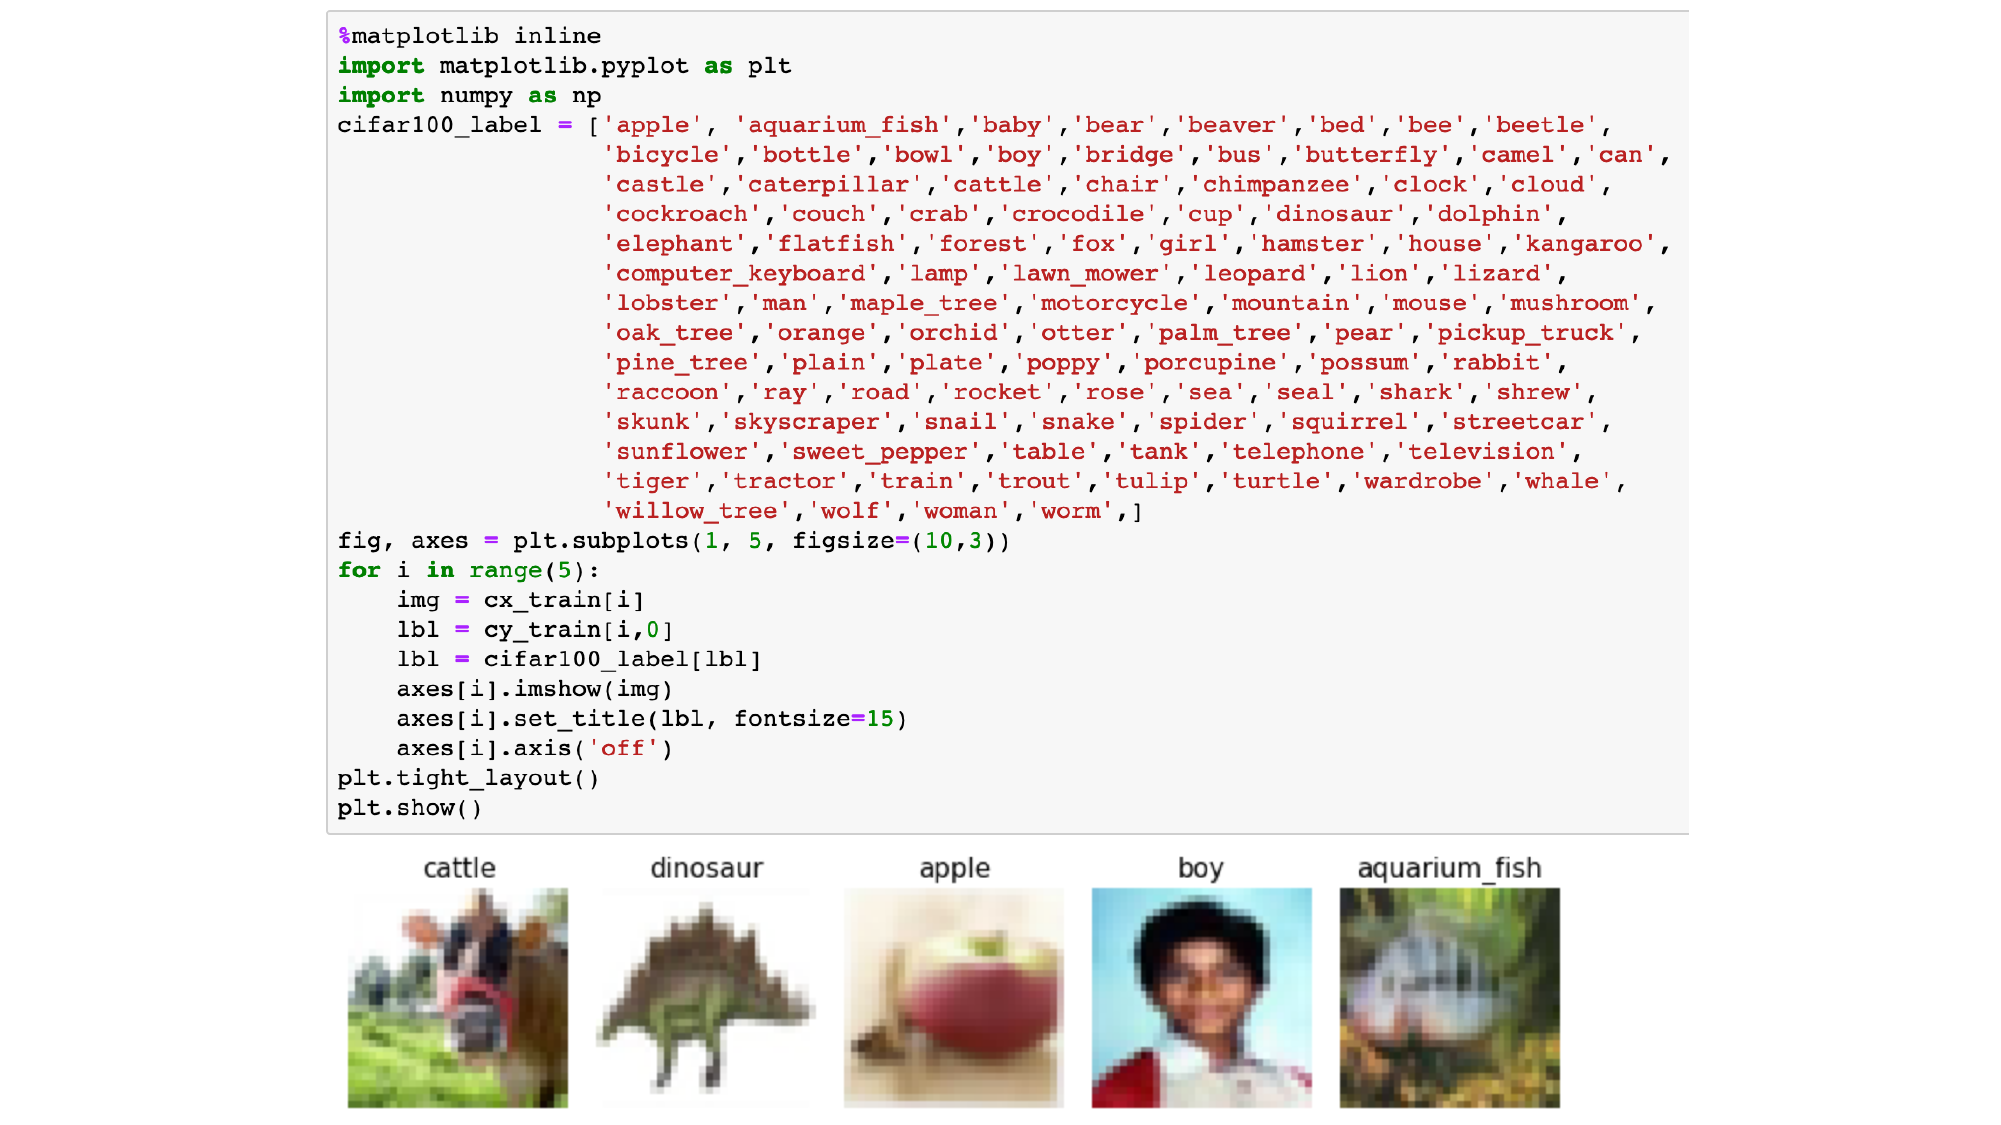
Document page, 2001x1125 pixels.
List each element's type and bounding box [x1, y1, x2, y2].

picture [311, 0, 1689, 1125]
